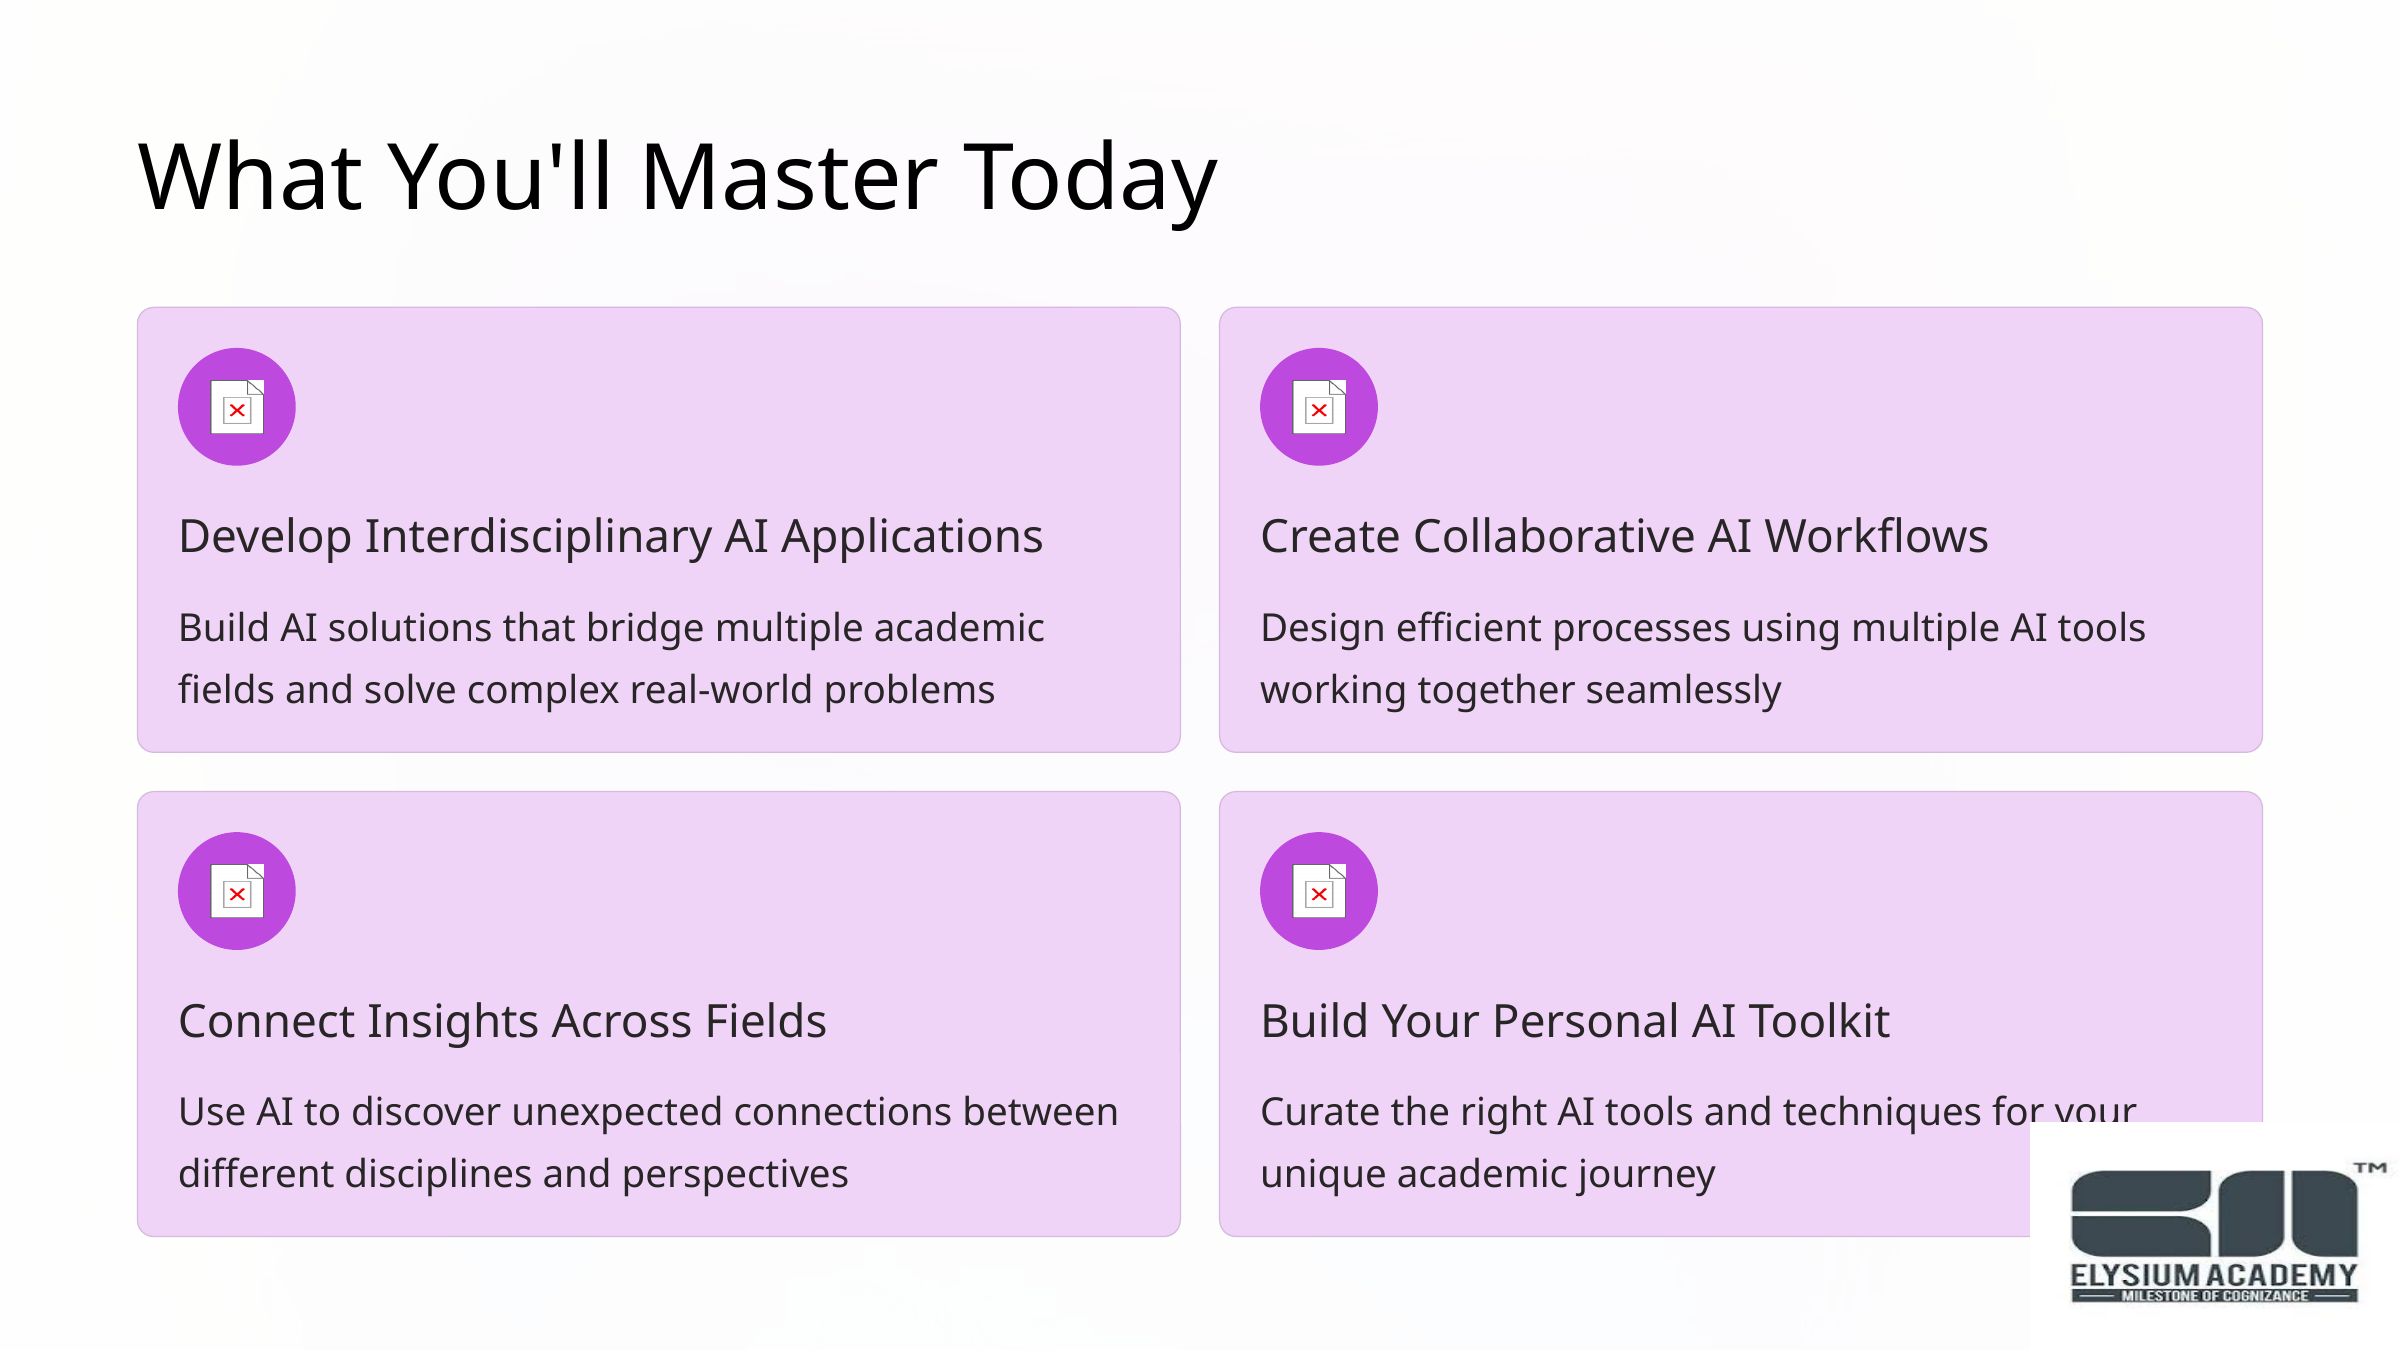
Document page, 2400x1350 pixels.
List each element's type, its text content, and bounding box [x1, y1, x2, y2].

picture [2030, 1122, 2400, 1350]
text_box Build AI solutions that bridge multiple academic fields and solve complex real-world problems [177, 586, 1140, 712]
text_box [137, 791, 1181, 1237]
text_box Create Collaborative AI Workflows [1260, 504, 2025, 563]
text_box [1260, 832, 1378, 950]
text_box Design efficient processes using multiple AI tools working together seamlessly [1260, 586, 2223, 712]
picture [1292, 864, 1346, 918]
text_box [177, 347, 296, 466]
text_box [137, 307, 1181, 753]
picture [210, 380, 264, 434]
text_box Develop Interdisciplinary AI Applications [177, 504, 1105, 563]
text_box Curate the right AI tools and techniques for your unique academic journey [1260, 1070, 2223, 1197]
text_box [1260, 347, 1378, 466]
picture [1292, 380, 1346, 434]
text_box Connect Insights Across Fields [177, 989, 857, 1047]
text_box Build Your Personal AI Toolkit [1260, 989, 1930, 1047]
picture [210, 864, 264, 918]
text_box What You'll Master Today [137, 113, 1260, 229]
text_box Use AI to discover unexpected connections between different disciplines and perspectives [177, 1070, 1140, 1197]
text_box [1219, 307, 2263, 753]
text_box [1219, 791, 2263, 1237]
text_box [177, 832, 296, 950]
